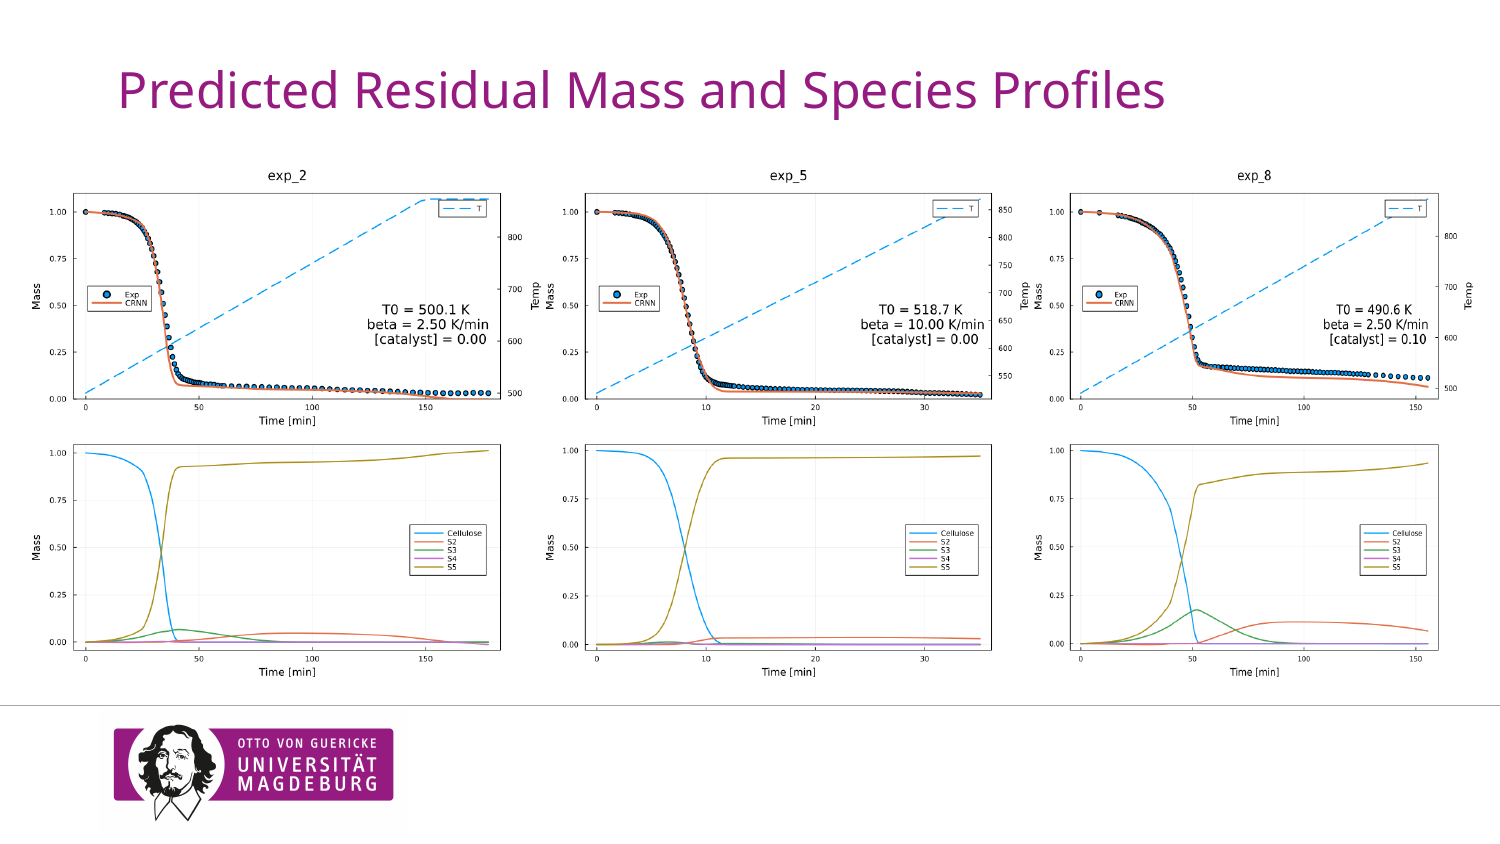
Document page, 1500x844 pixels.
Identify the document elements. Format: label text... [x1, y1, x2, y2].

title Predicted Residual Mass and Species Profiles [103, 45, 1397, 126]
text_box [28, 168, 1475, 688]
picture [99, 710, 408, 836]
